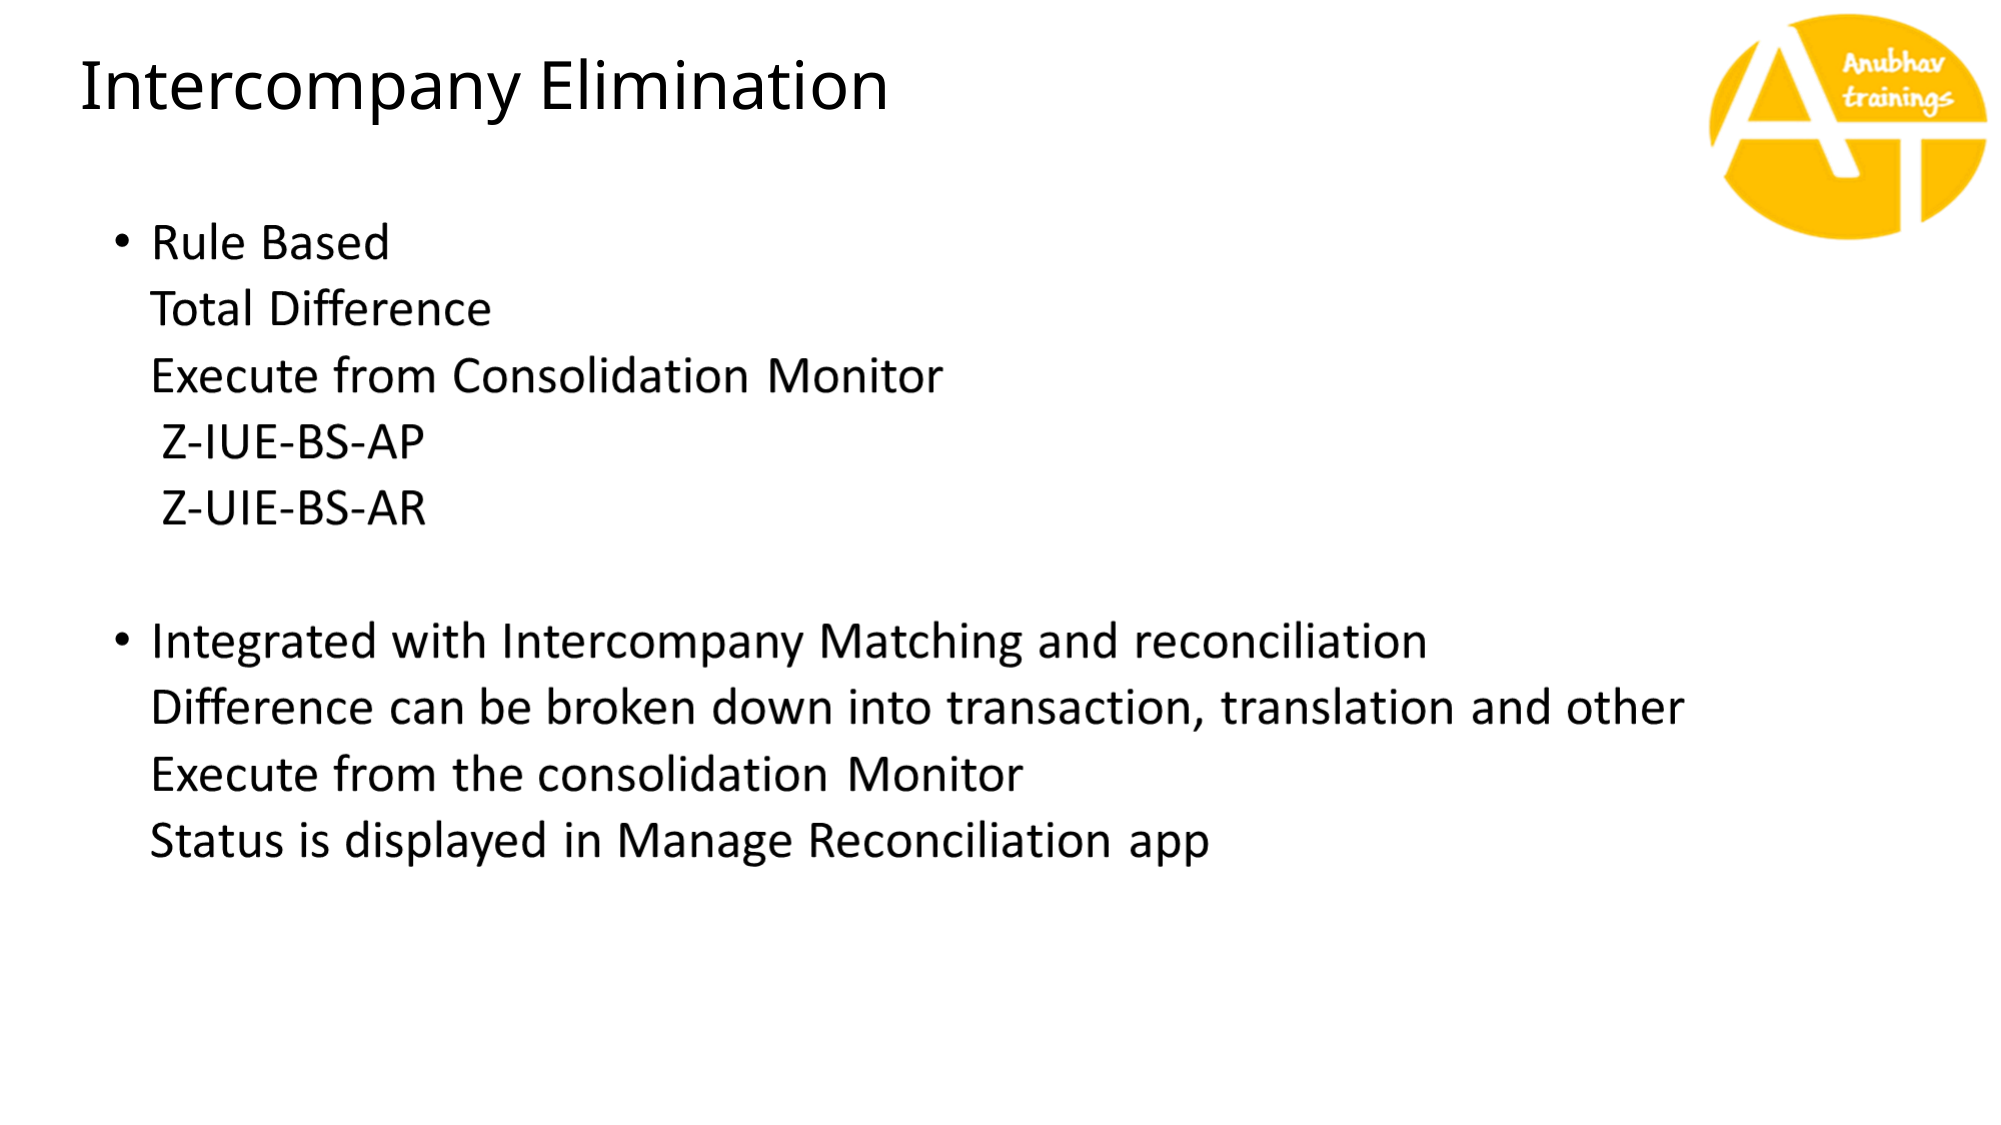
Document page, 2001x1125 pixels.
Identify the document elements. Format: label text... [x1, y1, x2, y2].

picture [82, 0, 2000, 933]
text_box Intercompany Elimination [66, 35, 1103, 130]
